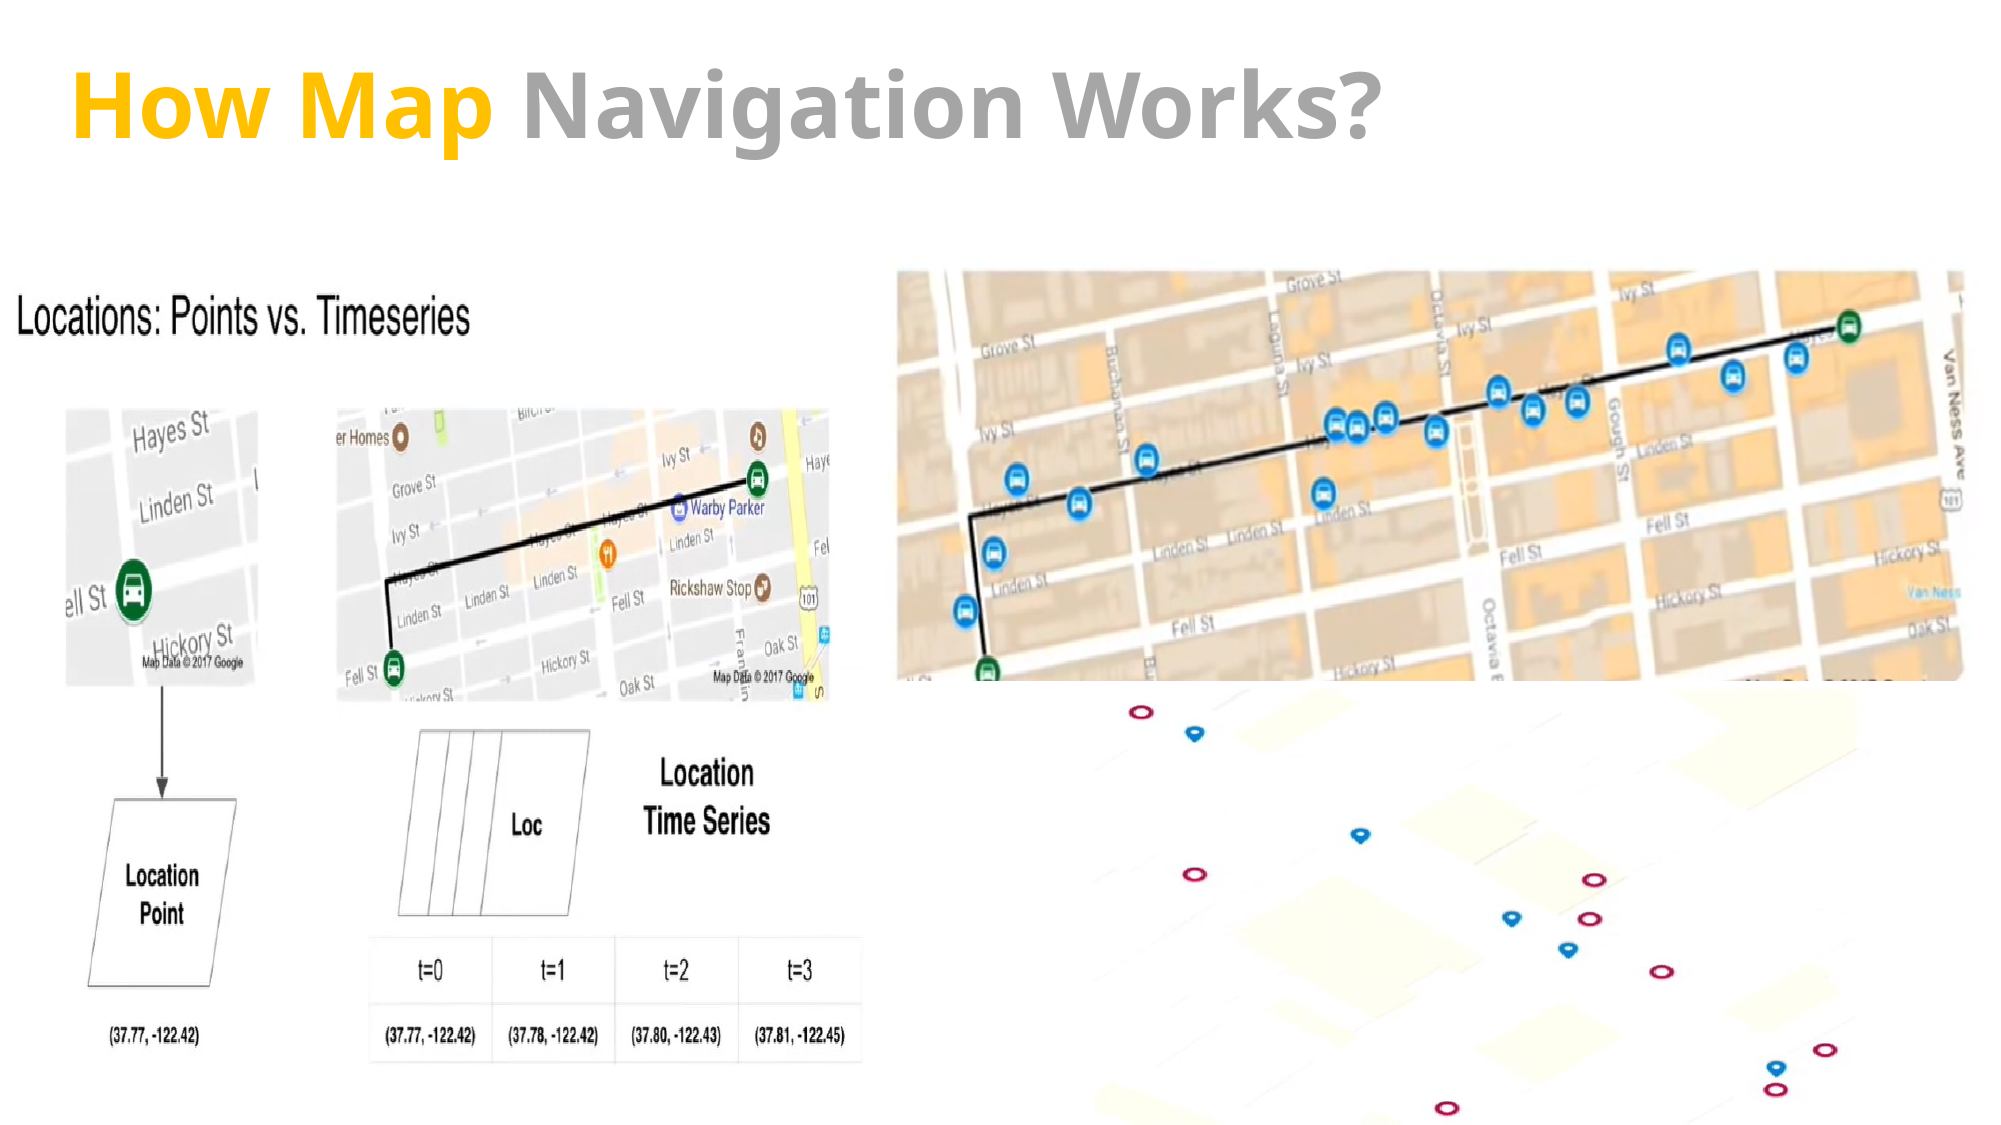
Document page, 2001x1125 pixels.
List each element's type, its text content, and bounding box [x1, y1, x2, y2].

title How Map Navigation Works? [53, 0, 1779, 218]
picture [0, 254, 2000, 1125]
